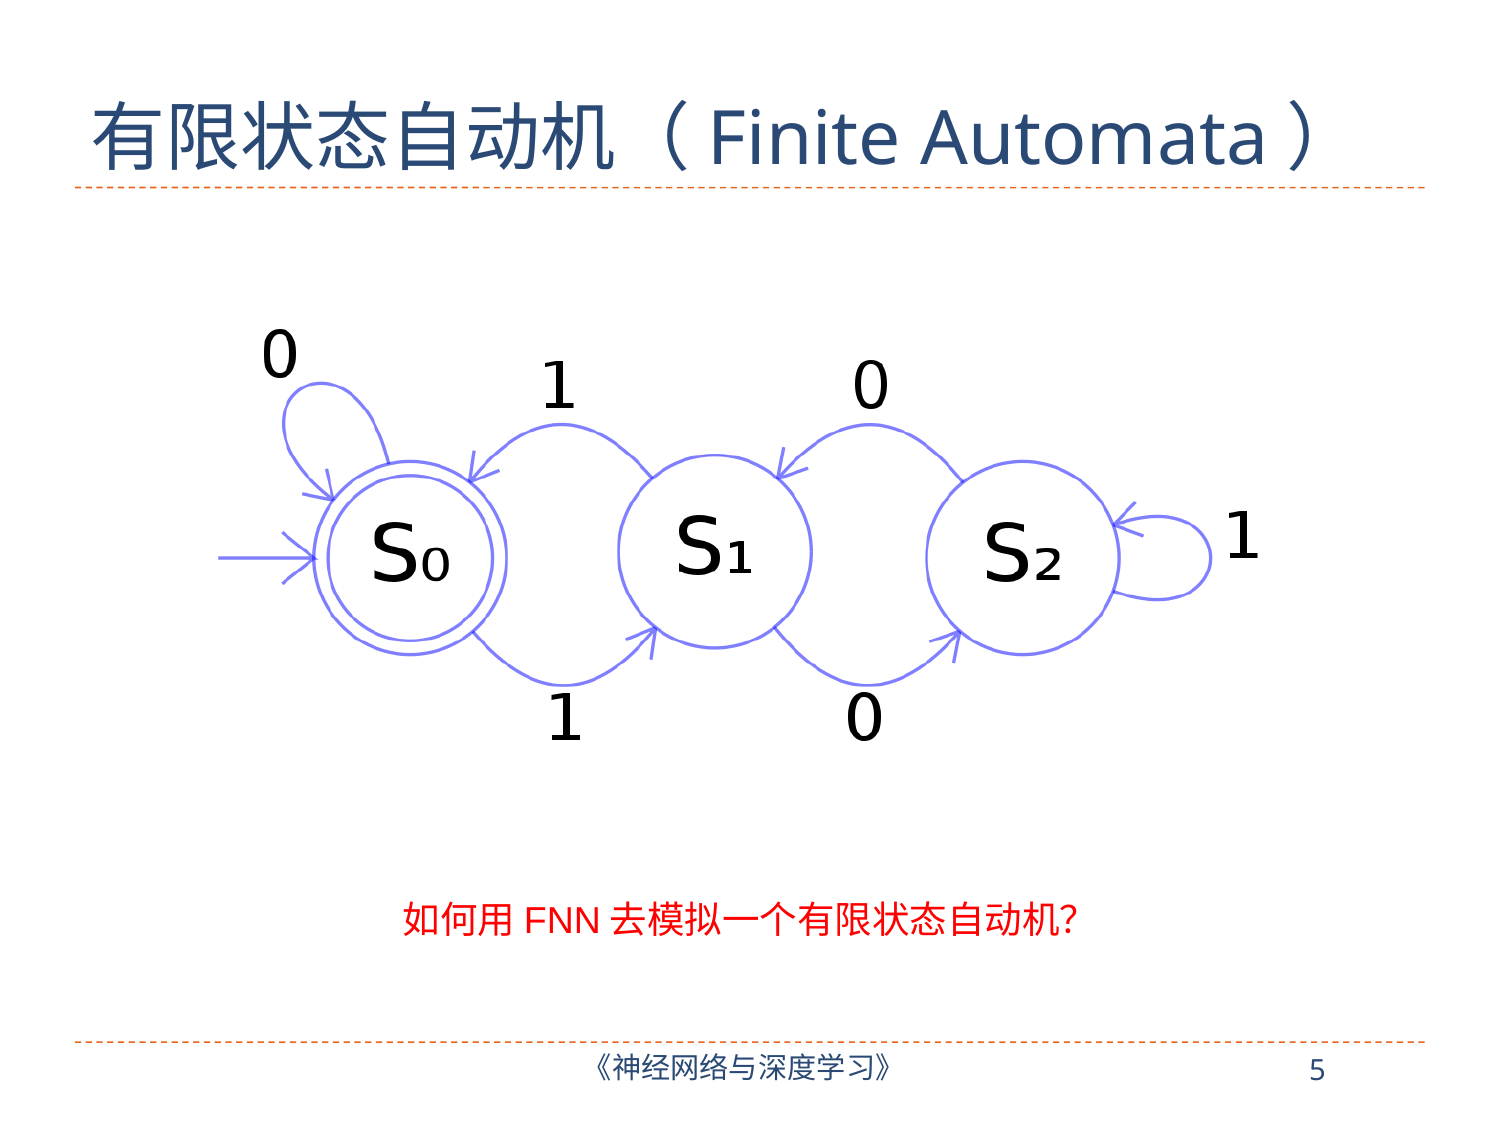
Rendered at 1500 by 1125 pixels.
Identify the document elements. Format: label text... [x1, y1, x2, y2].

text_box 如何用FNN去模拟一个有限状态自动机？ [387, 888, 1113, 948]
picture [176, 271, 1324, 779]
title 有限状态自动机（Finite Automata） [75, 24, 1425, 188]
